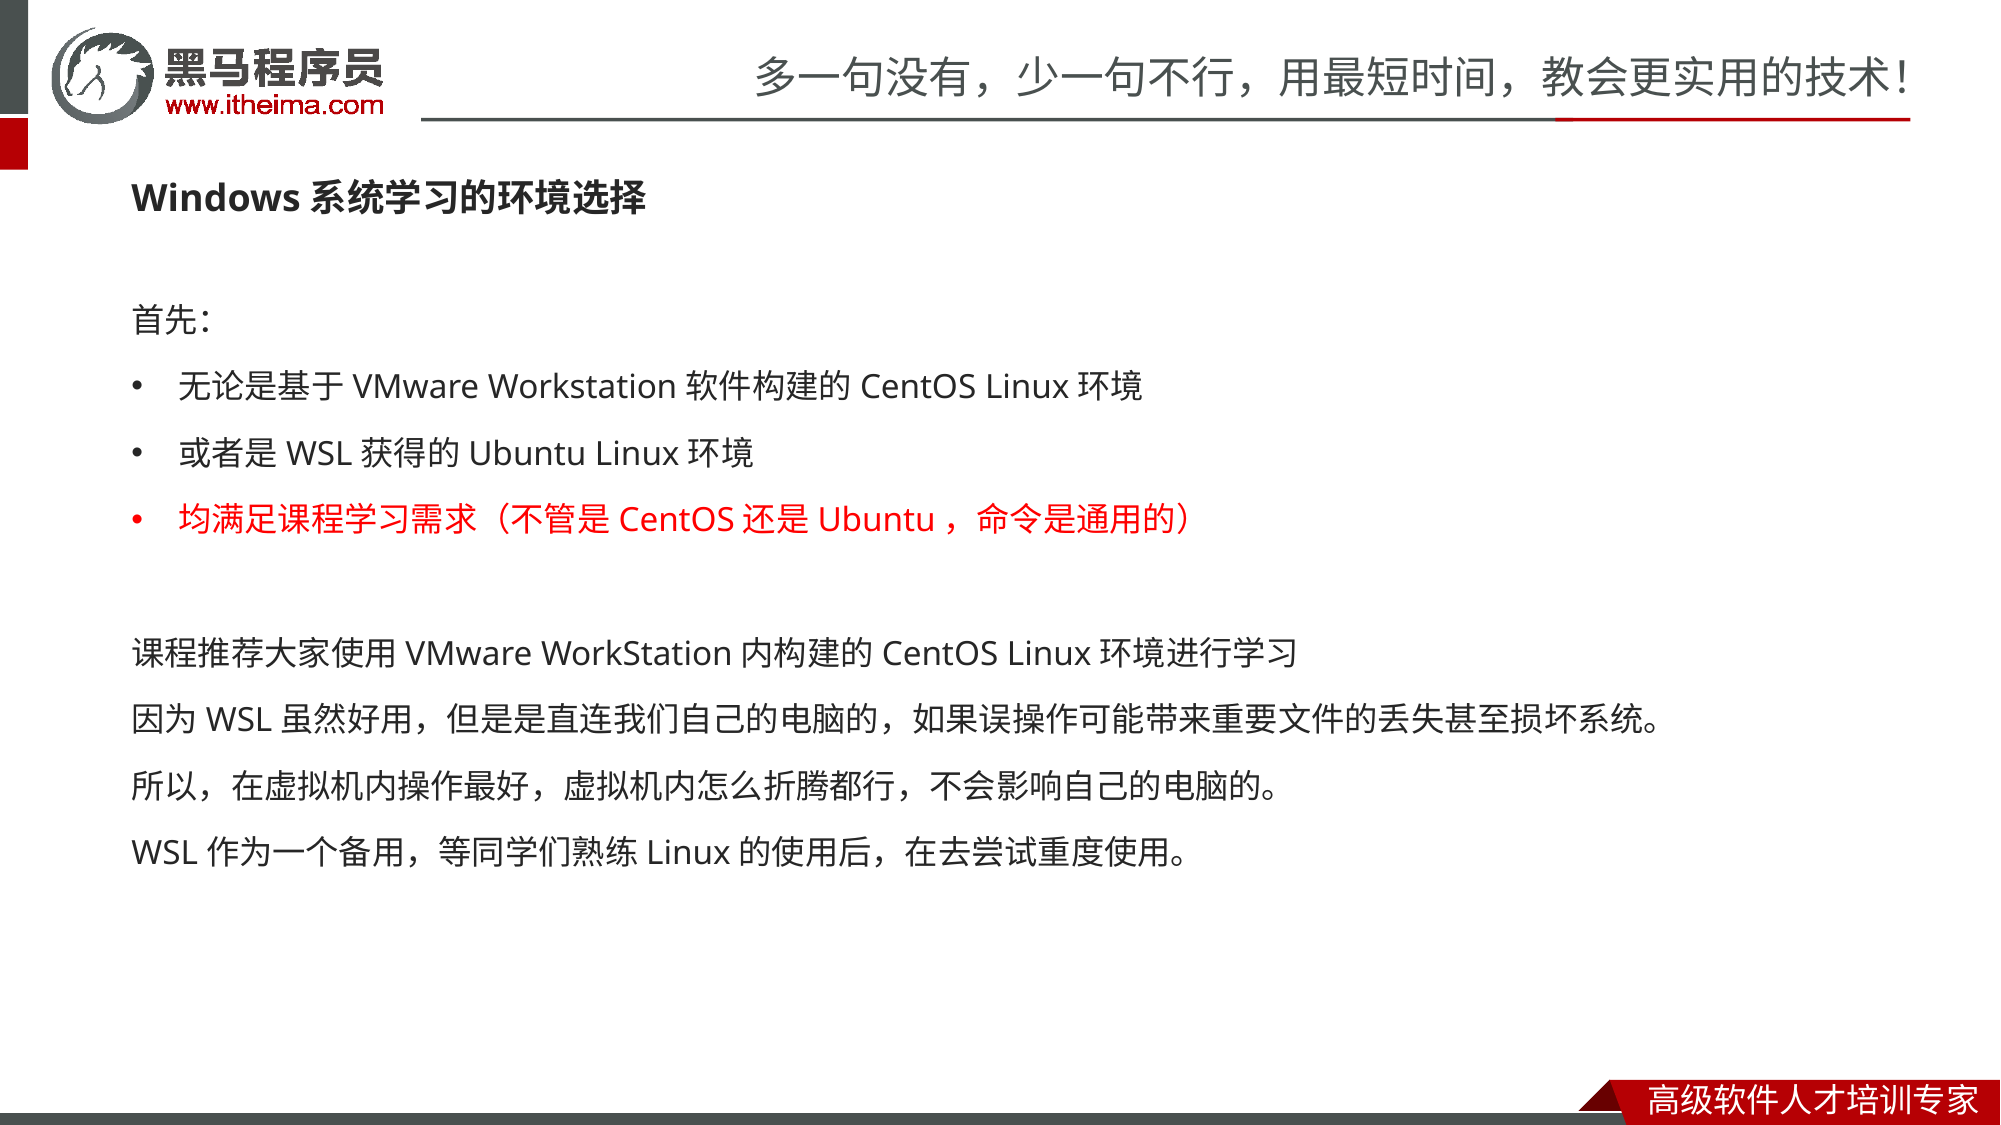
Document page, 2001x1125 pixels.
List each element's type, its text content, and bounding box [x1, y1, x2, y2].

list Windows系统学习的环境选择 [116, 154, 1872, 239]
list 首先： 无论是基于VMware Workstation软件构建的CentOS Linux环境 或者是WSL获得的Ubuntu Linux环境 均满足课程学习需求（不管是CentOS还是Ubuntu，命令是通用的） 课程推荐大家使用VMware WorkStation内构建的CentOS Linux环境进行学习 因为WSL虽然好用，但是是直连我们自己的电脑的，如果误操作可能带来重要文件的丢失甚至损坏系统。 所以，在虚拟机内操作最好，虚拟机内怎么折腾都行，不会影响自己的电脑的。 WSL作为一个备用，等同学们熟练Linux的使用后，在去尝试重度使用。 [116, 271, 1872, 964]
picture [50, 26, 384, 125]
